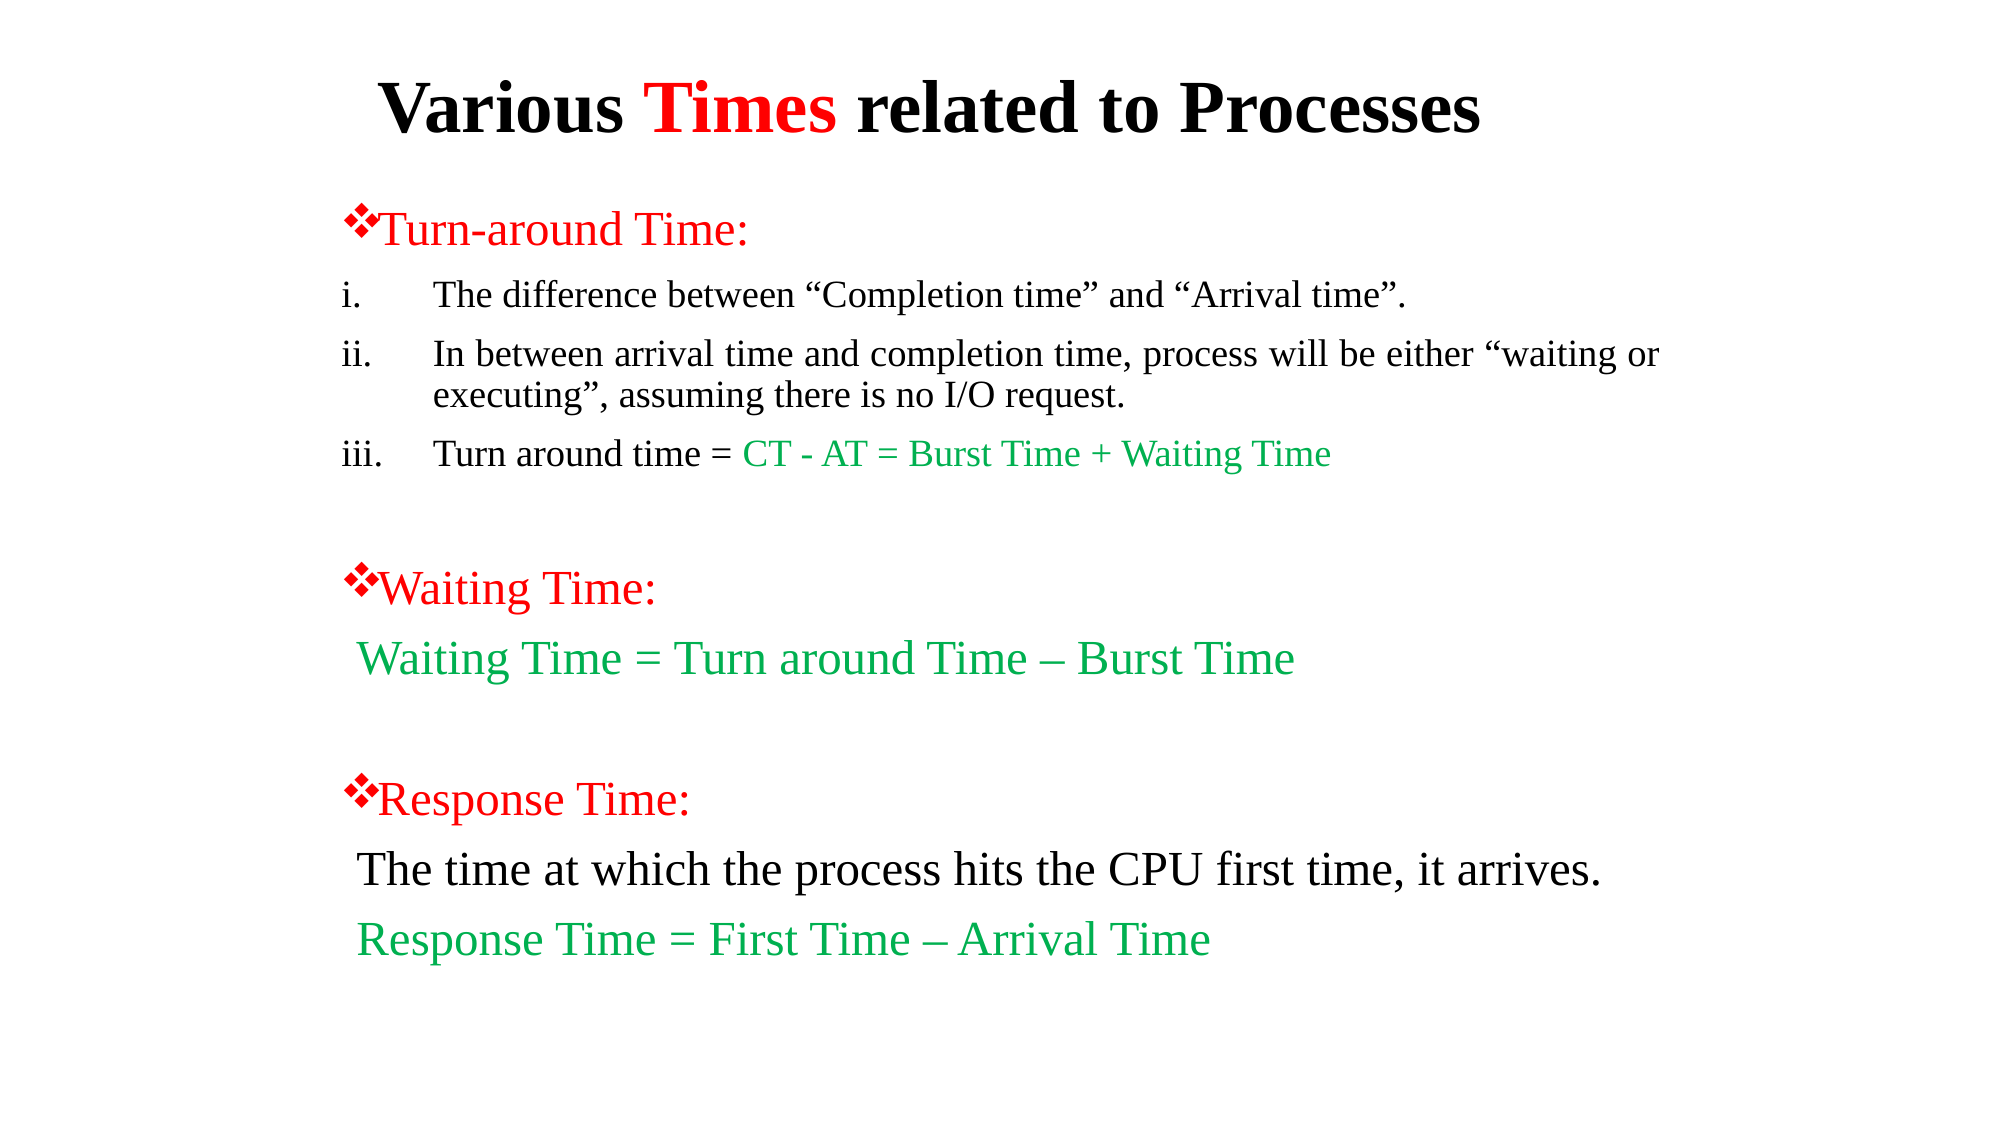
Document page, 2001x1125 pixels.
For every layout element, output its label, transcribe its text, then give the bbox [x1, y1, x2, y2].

list Turn-around Time: The difference between “Completion time” and “Arrival time”. In between arrival time and completion time, process will be either “waiting or executing”, assuming there is no I/O request. Turn around time = CT - AT = Burst Time + Waiting Time Waiting Time: Waiting Time = Turn around Time – Burst Time Response Time: The time at which the process hits the CPU first time, it arrives. Response Time = First Time – Arrival Time [324, 120, 1675, 988]
text_box Various Times related to Processes [362, 49, 1613, 155]
